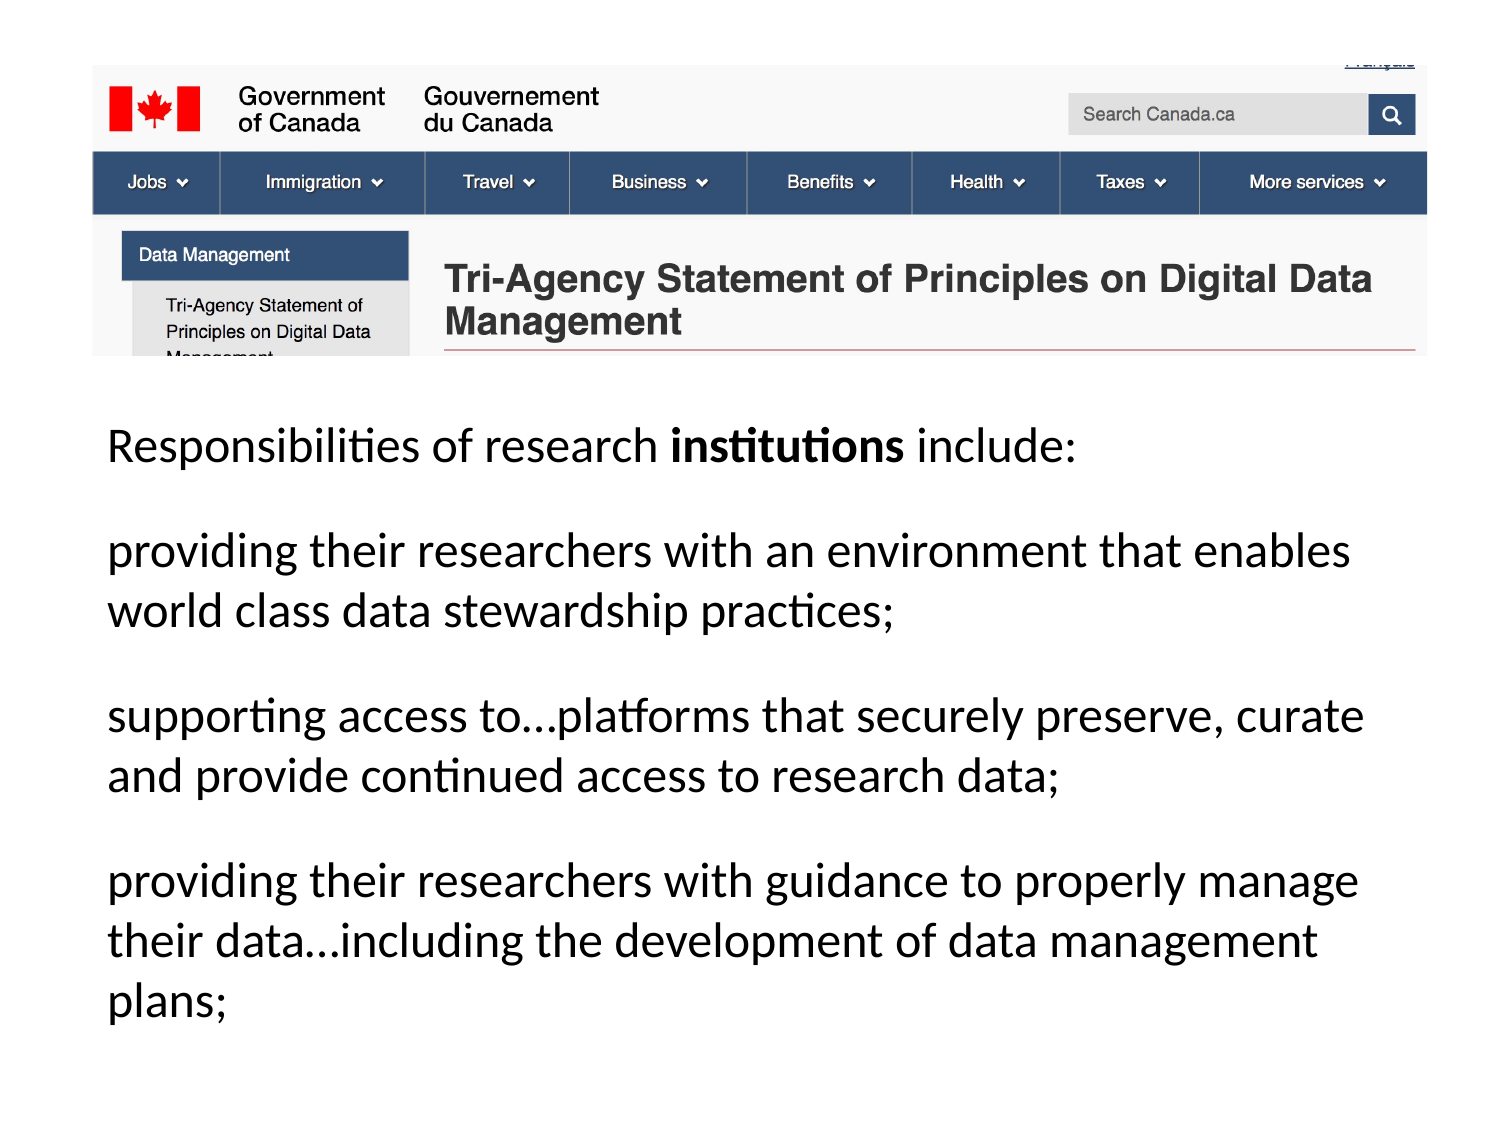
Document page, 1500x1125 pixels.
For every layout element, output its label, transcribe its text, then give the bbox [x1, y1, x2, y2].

text_box Responsibilities of research institutions include: providing their researchers with an environment that enables world class data stewardship practices; supporting access to…platforms that securely preserve, curate and provide continued access to research data; providing their researchers with guidance to properly manage their data…including the development of data management plans; [92, 405, 1454, 1035]
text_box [91, 65, 1428, 357]
